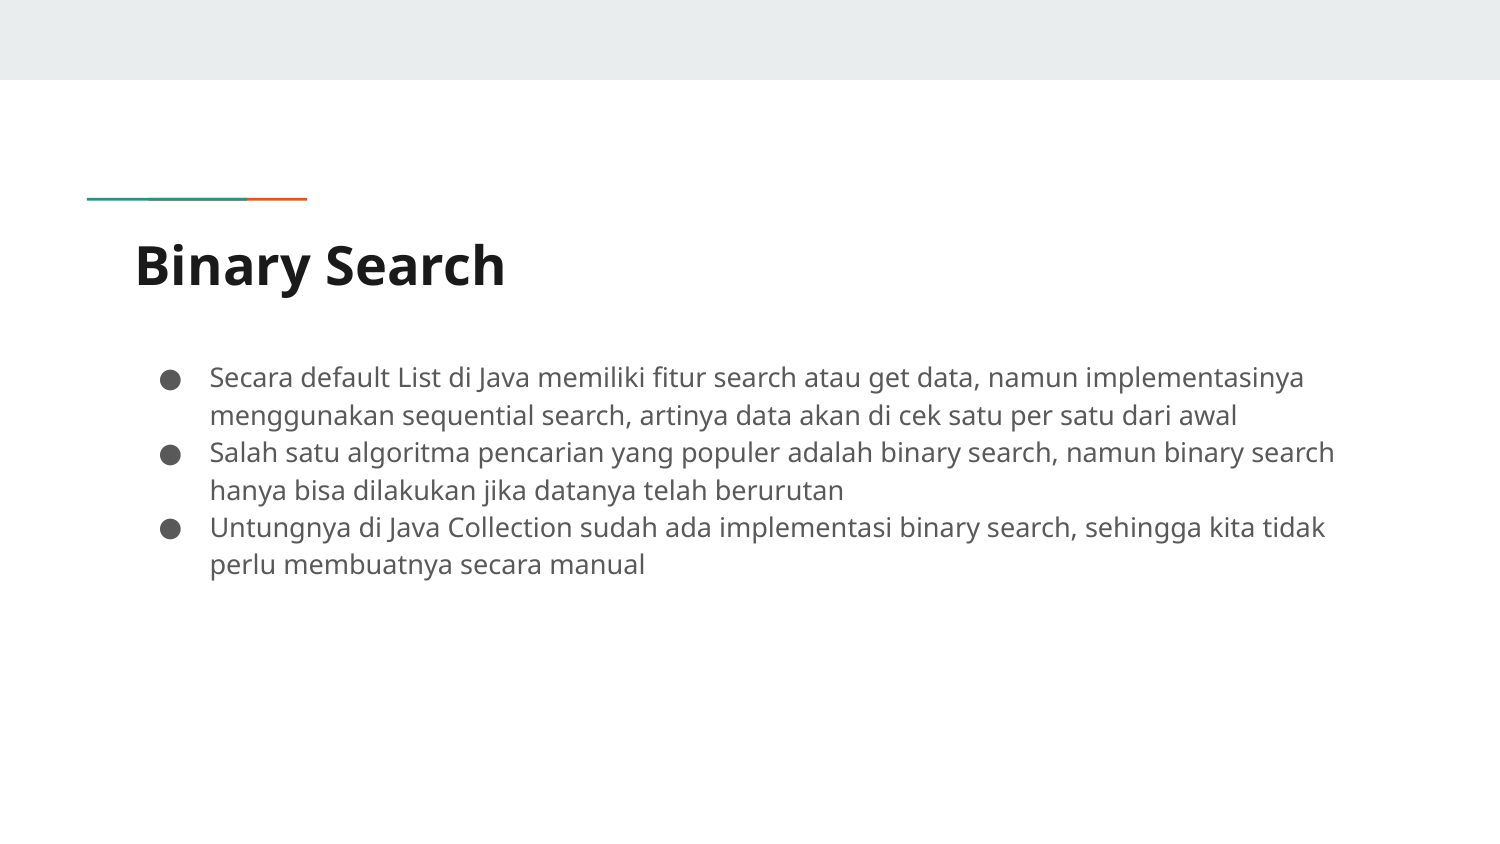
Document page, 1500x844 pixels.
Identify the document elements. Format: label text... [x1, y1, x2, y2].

title Binary Search [119, 216, 1381, 305]
list Secara default List di Java memiliki fitur search atau get data, namun implementasinya menggunakan sequential search, artinya data akan di cek satu per satu dari awal Salah satu algoritma pencarian yang populer adalah binary search, namun binary search hanya bisa dilakukan jika datanya telah berurutan Untungnya di Java Collection sudah ada implementasi binary search, sehingga kita tidak perlu membuatnya secara manual [119, 341, 1381, 712]
